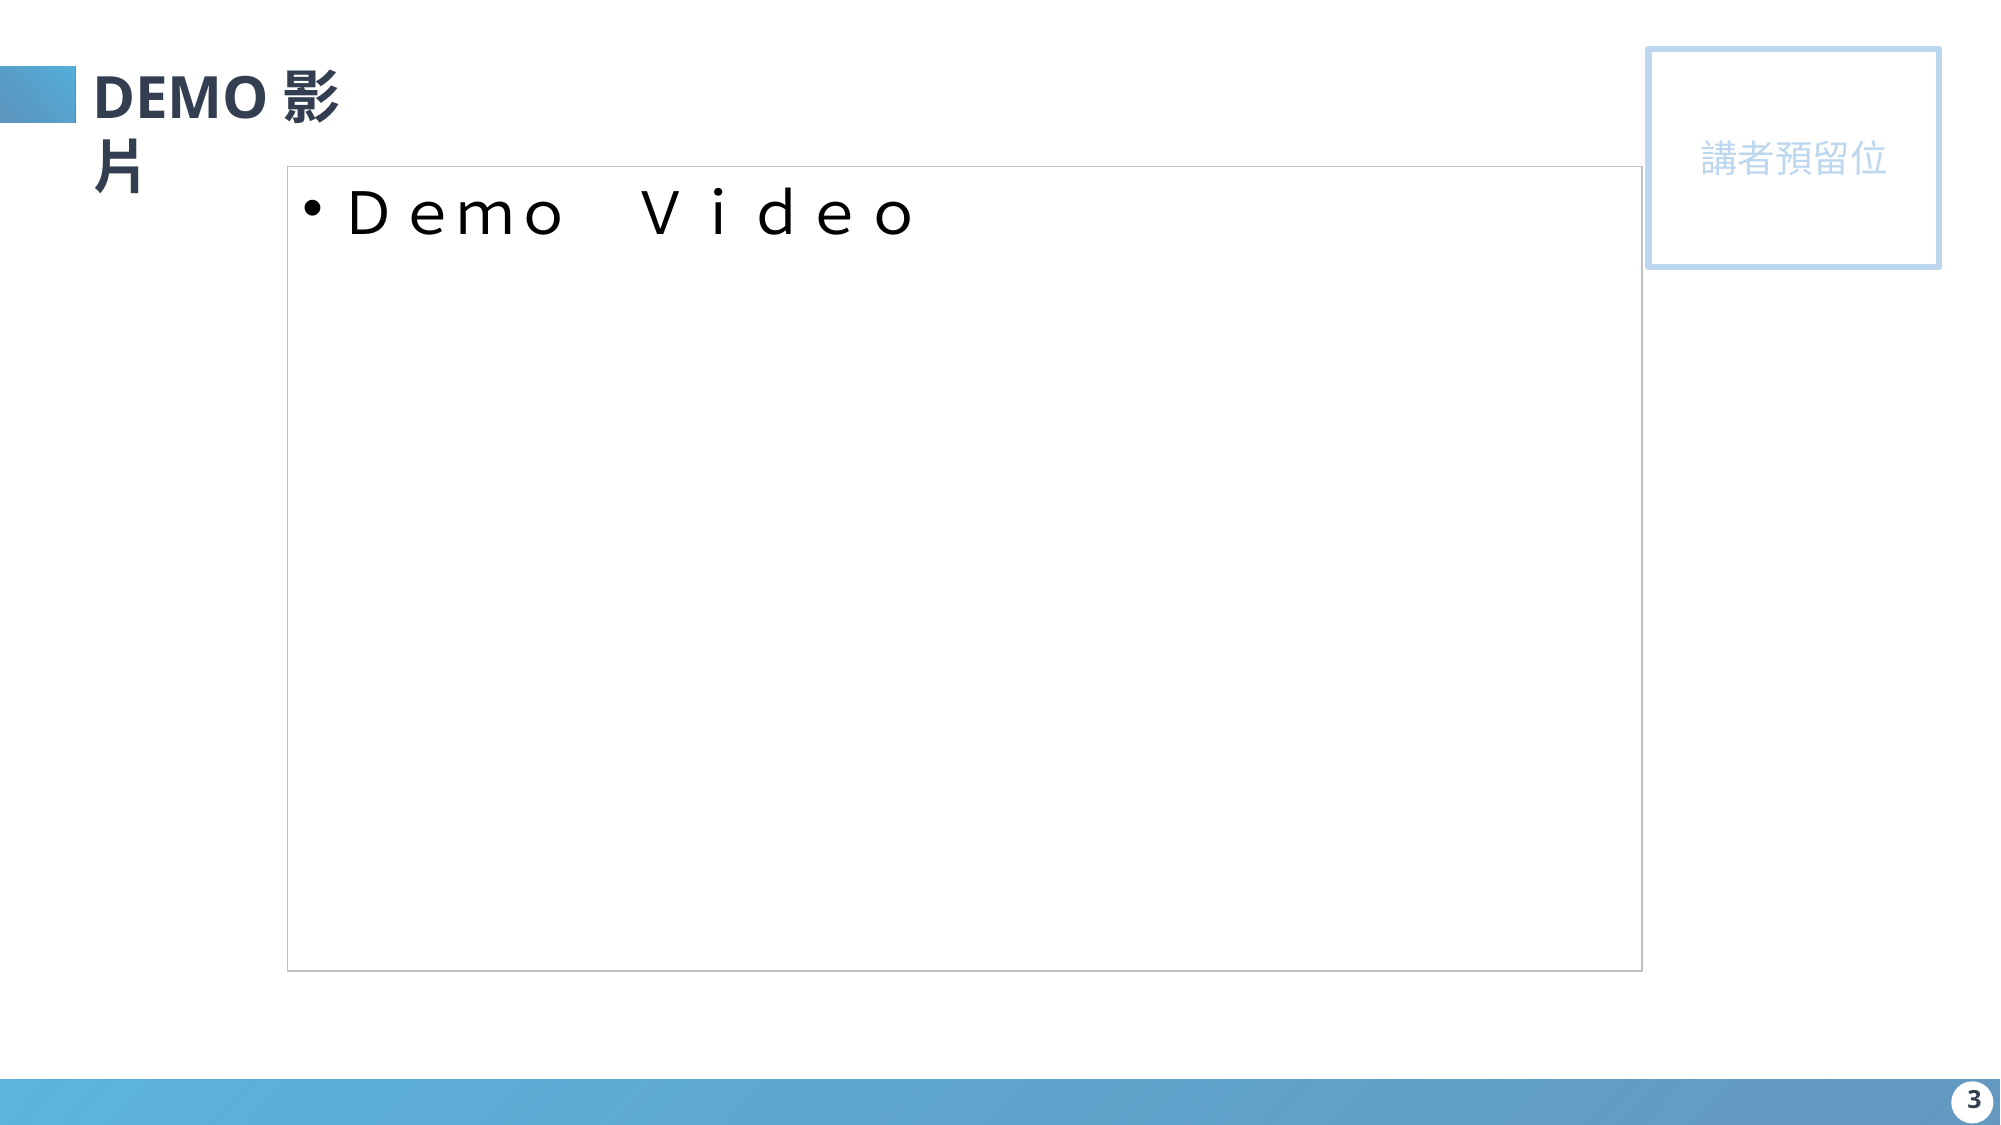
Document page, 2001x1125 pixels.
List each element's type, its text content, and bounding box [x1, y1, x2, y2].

text_box DEMO影片 [77, 53, 411, 209]
slide_number ‹#› [1546, 1070, 1997, 1125]
list Ｄｅｍｏ Ｖｉｄｅｏ [287, 166, 1643, 972]
